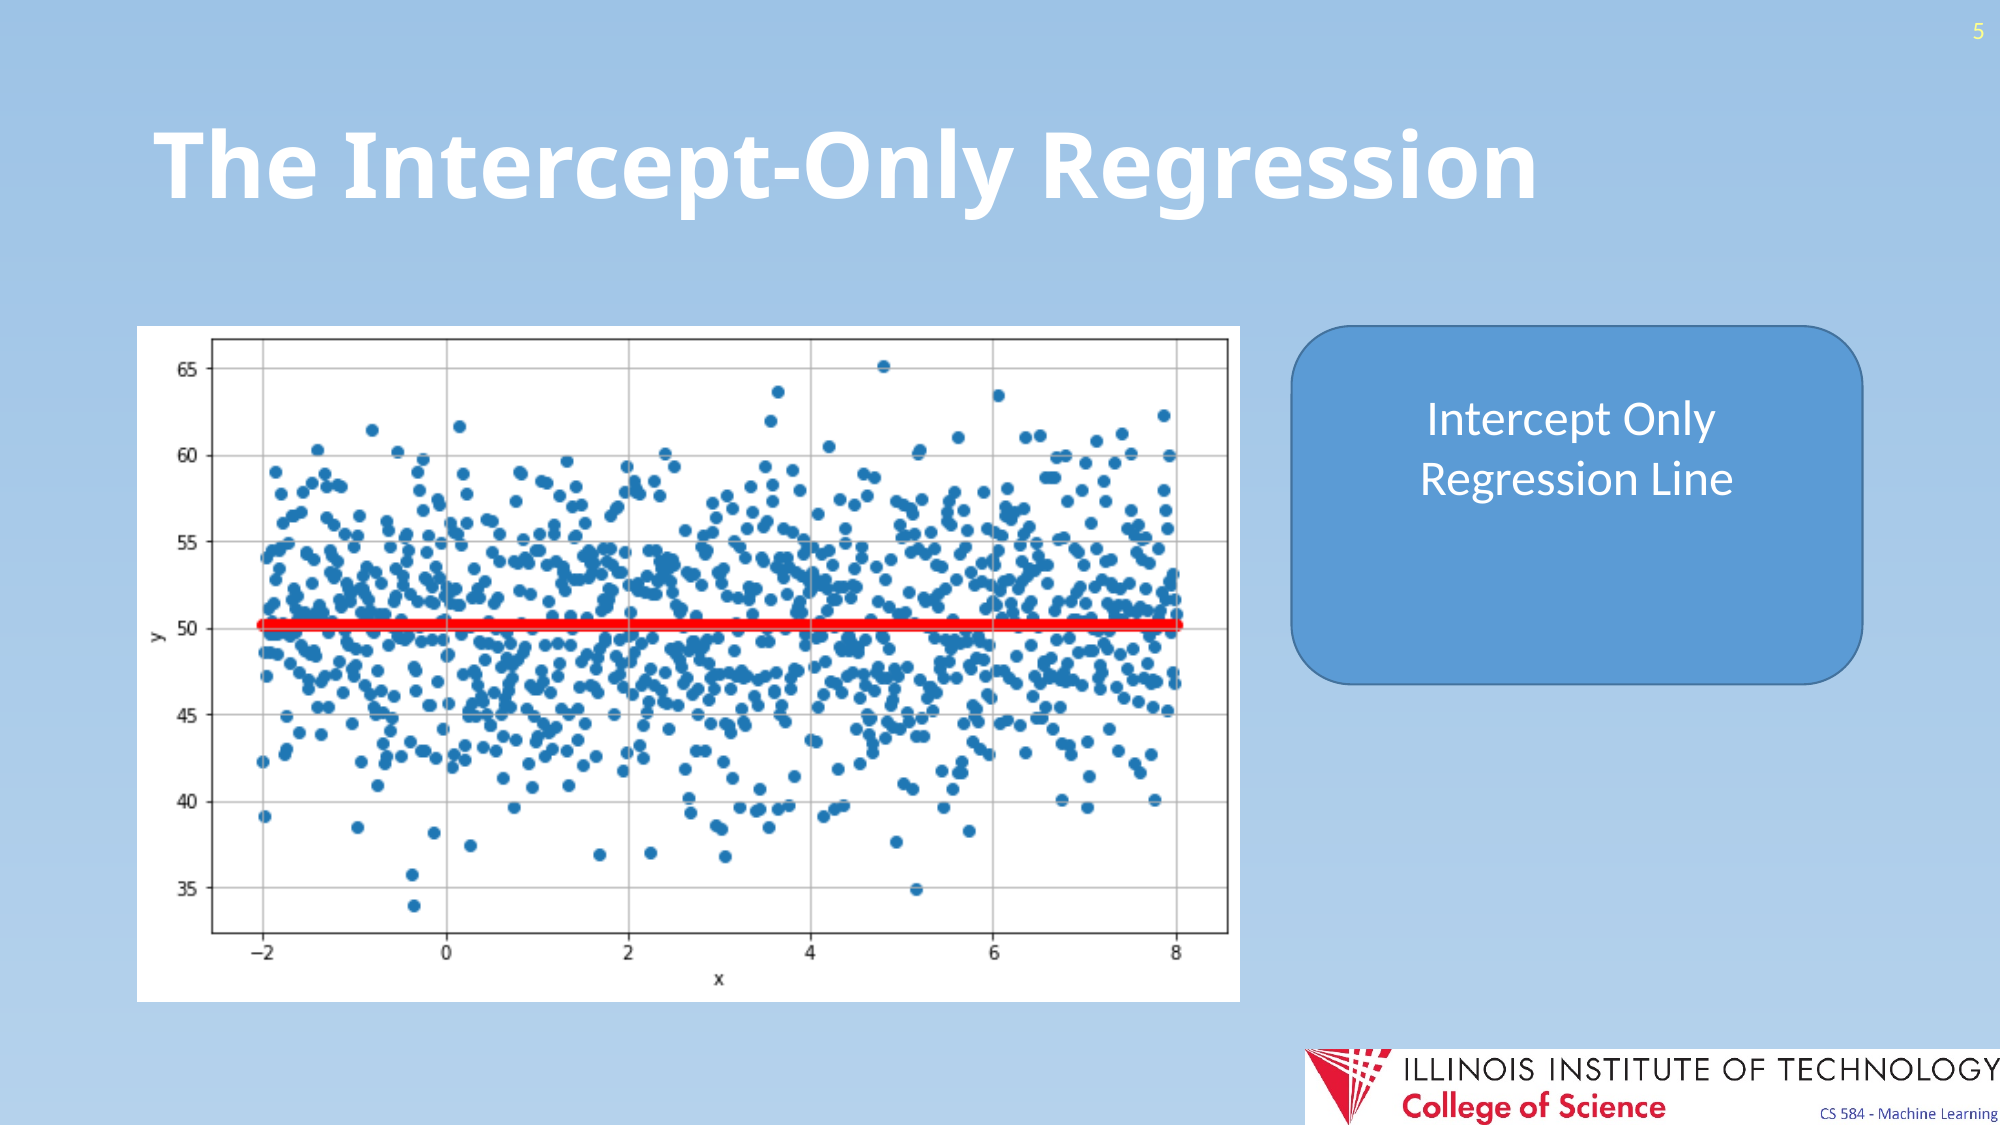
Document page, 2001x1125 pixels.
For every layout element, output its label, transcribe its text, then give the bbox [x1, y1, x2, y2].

picture [137, 326, 1240, 1002]
picture [1305, 1049, 2000, 1125]
slide_number 5 [1550, 0, 2000, 60]
title The Intercept-Only Regression [137, 59, 1863, 278]
